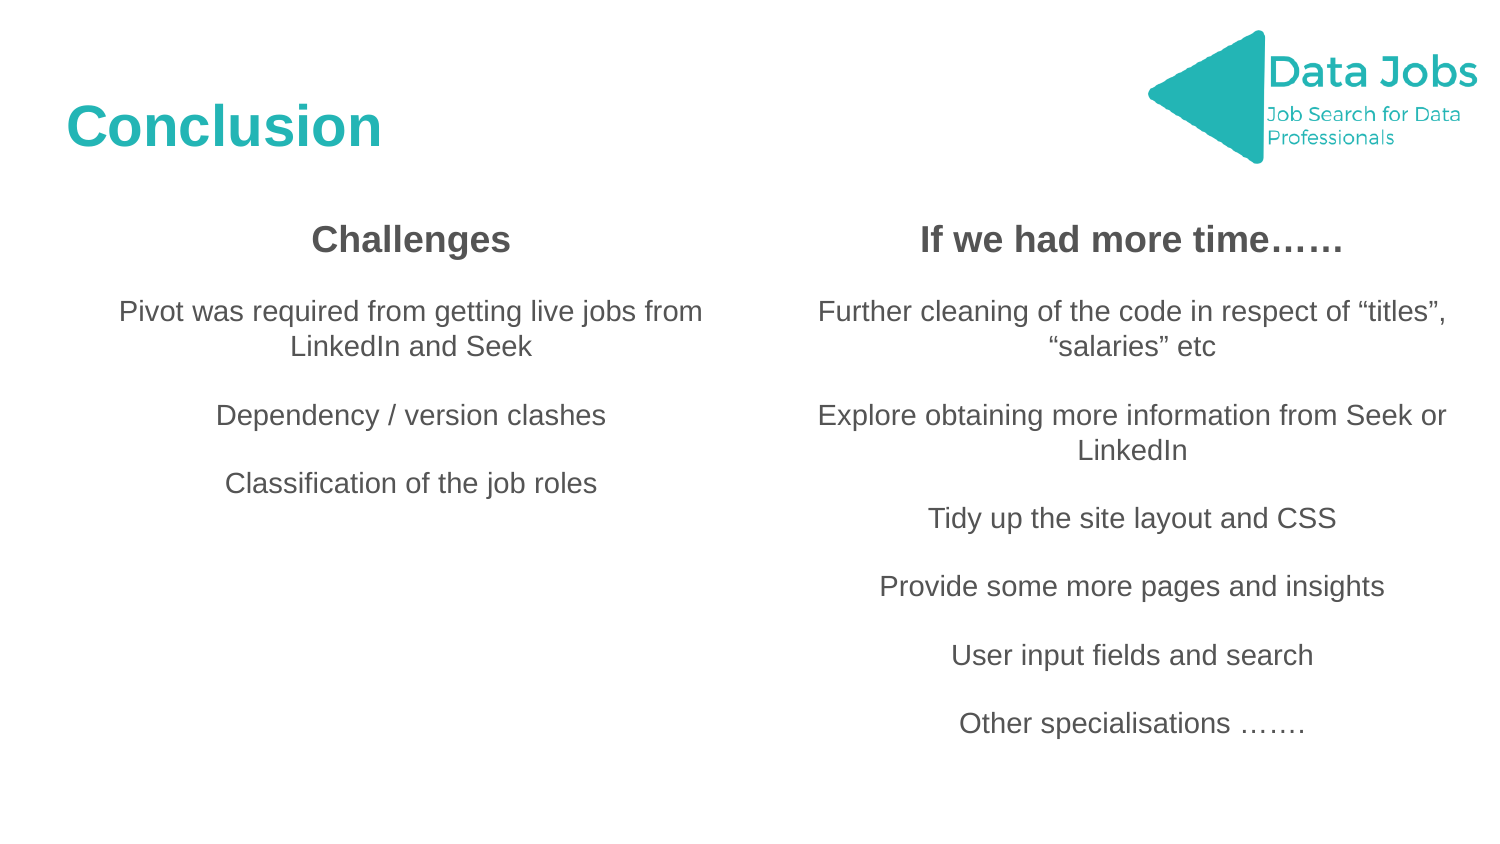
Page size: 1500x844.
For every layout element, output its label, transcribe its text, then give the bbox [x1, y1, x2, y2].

title Conclusion [51, 72, 750, 167]
picture [1145, 14, 1480, 174]
list Challenges Pivot was required from getting live jobs from LinkedIn and Seek Dependency / version clashes Classification of the job roles [62, 199, 761, 760]
list If we had more time…… Further cleaning of the code in respect of “titles”, “salaries” etc Explore obtaining more information from Seek or LinkedIn Tidy up the site layout and CSS Provide some more pages and insights User input fields and search Other specialisations ……. [783, 199, 1482, 760]
